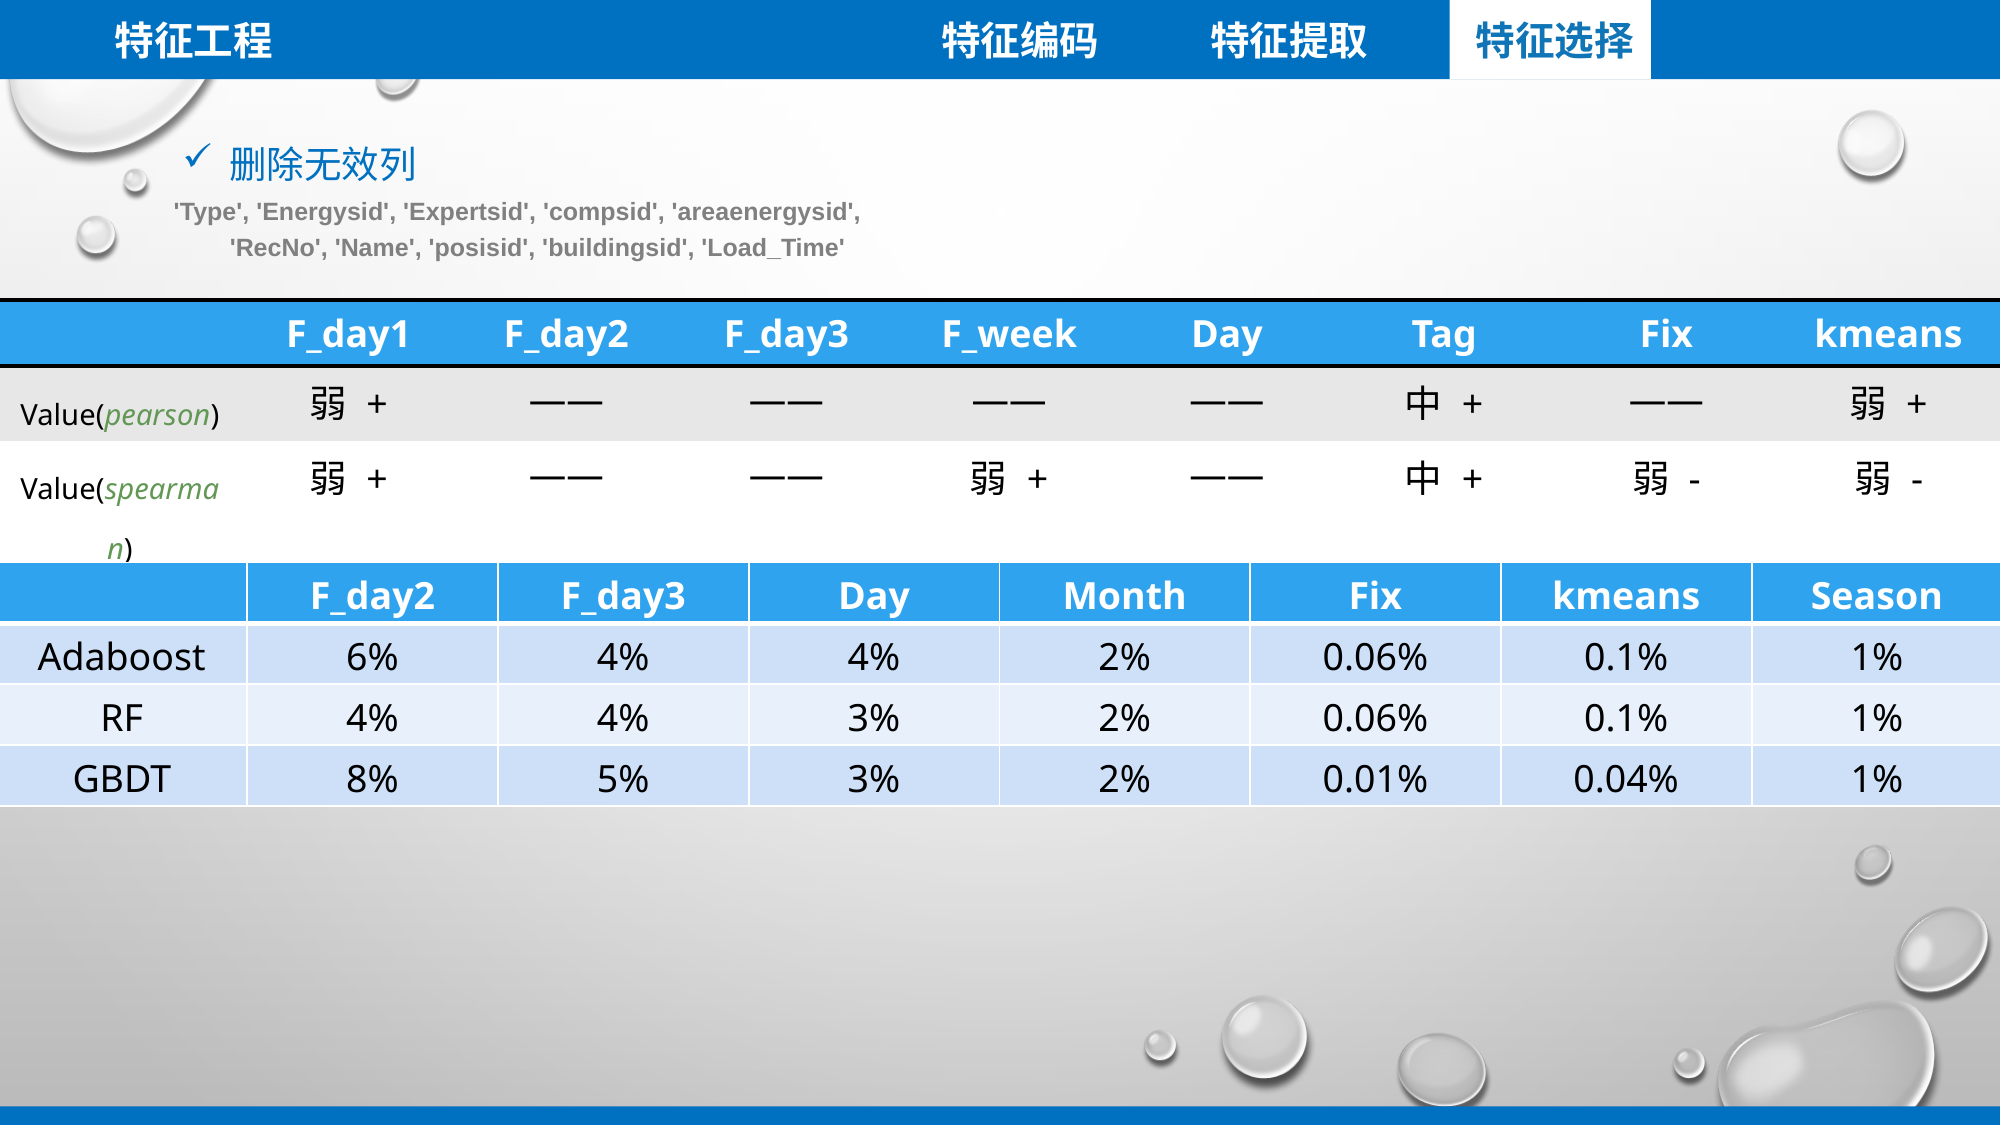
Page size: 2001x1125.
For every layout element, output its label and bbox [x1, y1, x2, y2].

text_box [165, 124, 892, 260]
text_box [0, 0, 2000, 1125]
